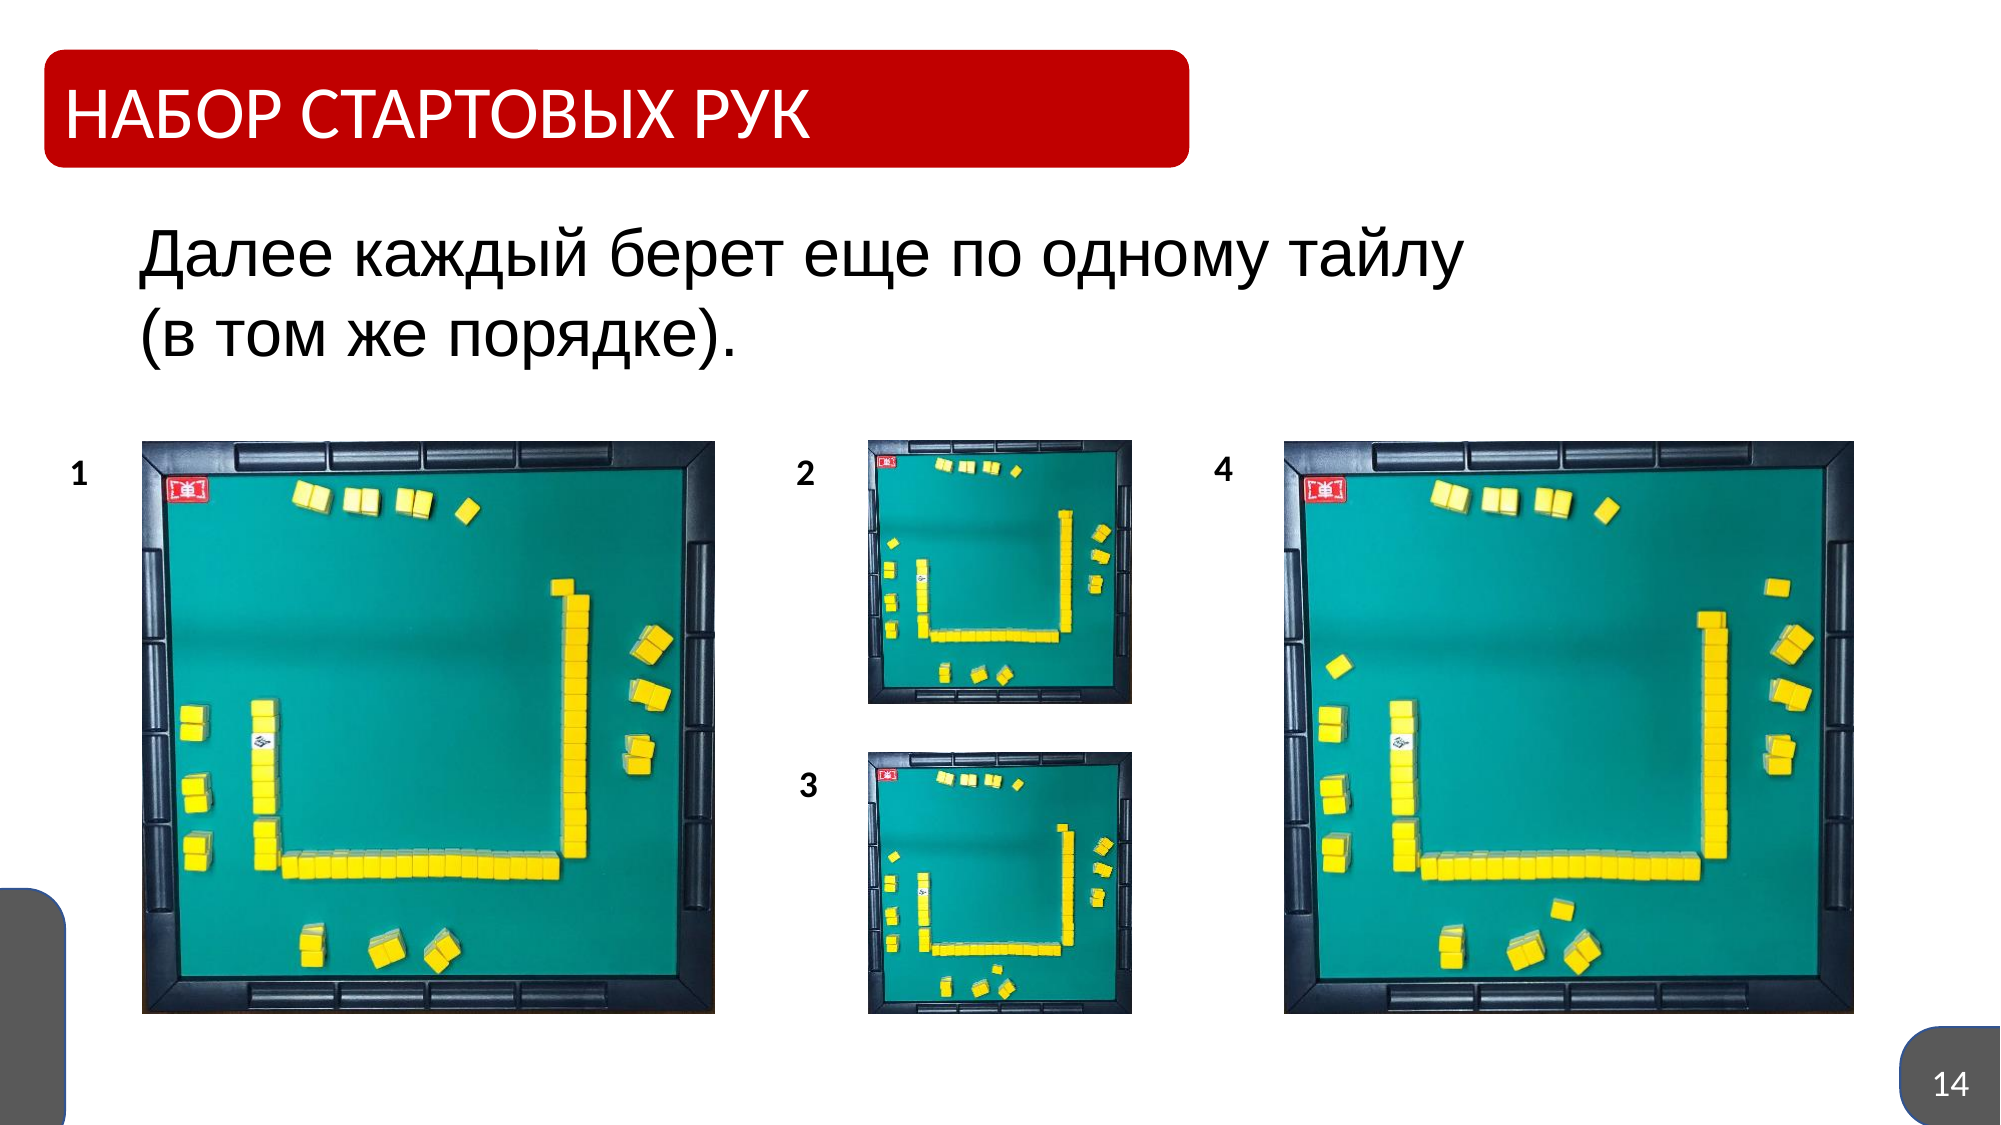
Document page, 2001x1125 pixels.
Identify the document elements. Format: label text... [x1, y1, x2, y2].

text_box [1899, 1026, 2000, 1125]
text_box 3 [774, 752, 843, 813]
picture [142, 441, 715, 1014]
text_box 4 [1189, 436, 1259, 497]
text_box НАБОР СТАРТОВЫХ РУК [43, 48, 1191, 169]
text_box 2 [770, 440, 840, 501]
picture [868, 752, 1132, 1015]
text_box 1 [44, 440, 114, 501]
text_box Далее каждый берет еще по одному тайлу (в том же порядке). [125, 167, 1839, 378]
picture [1284, 441, 1854, 1014]
picture [868, 440, 1132, 704]
text_box 14 [1916, 1051, 2000, 1112]
text_box [0, 887, 67, 1125]
